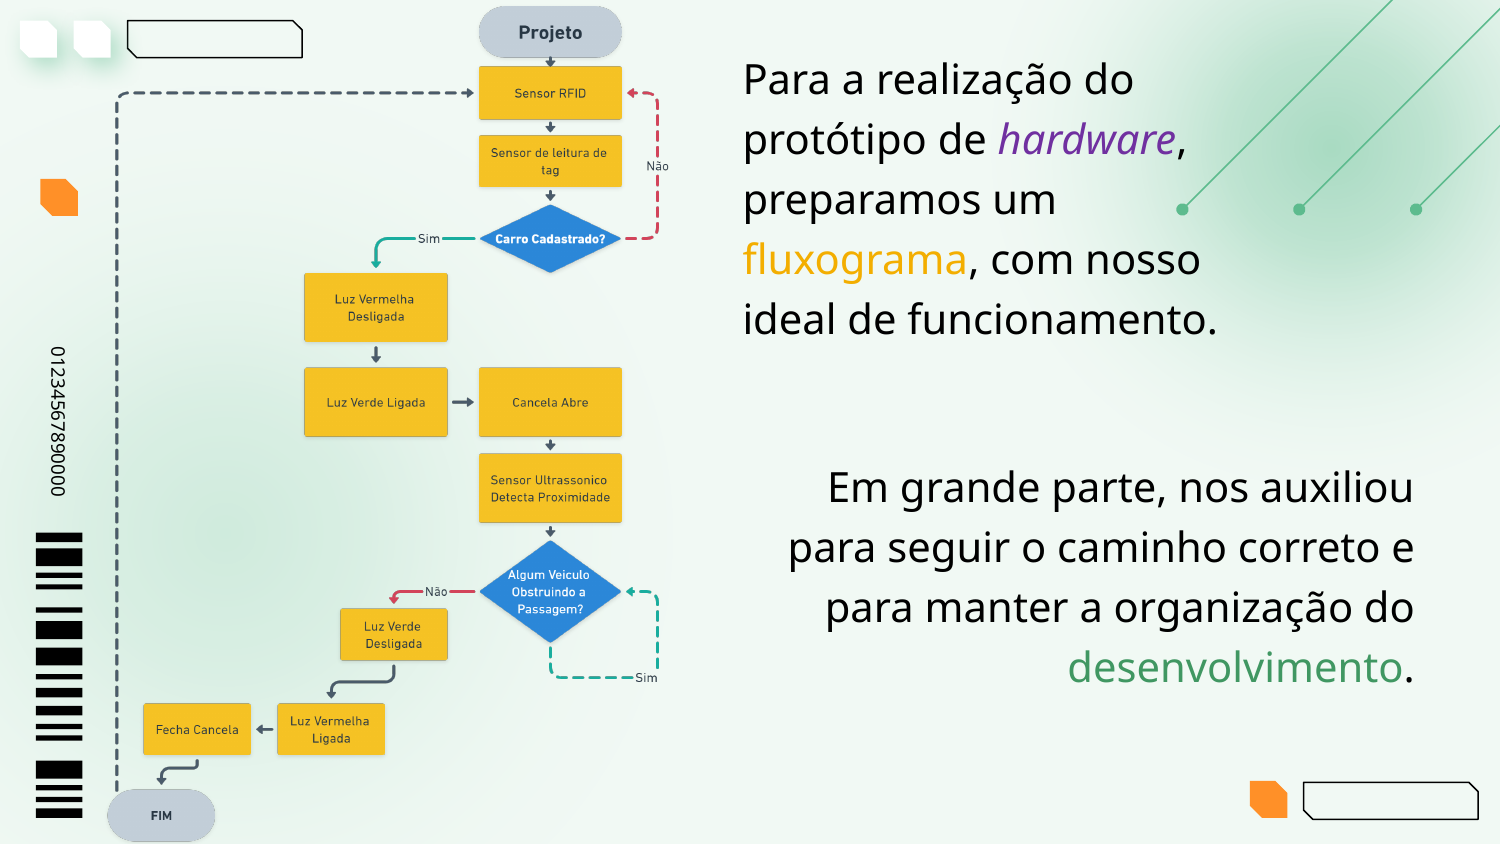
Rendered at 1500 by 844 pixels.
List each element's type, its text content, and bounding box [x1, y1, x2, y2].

picture [89, 0, 691, 844]
text_box Em grande parte, nos auxiliou para seguir o caminho correto e para manter a organização do desenvolvimento. [727, 443, 1430, 699]
text_box Para a realização do protótipo de hardware, preparamos um fluxograma, com nosso ideal de funcionamento. [727, 35, 1258, 350]
